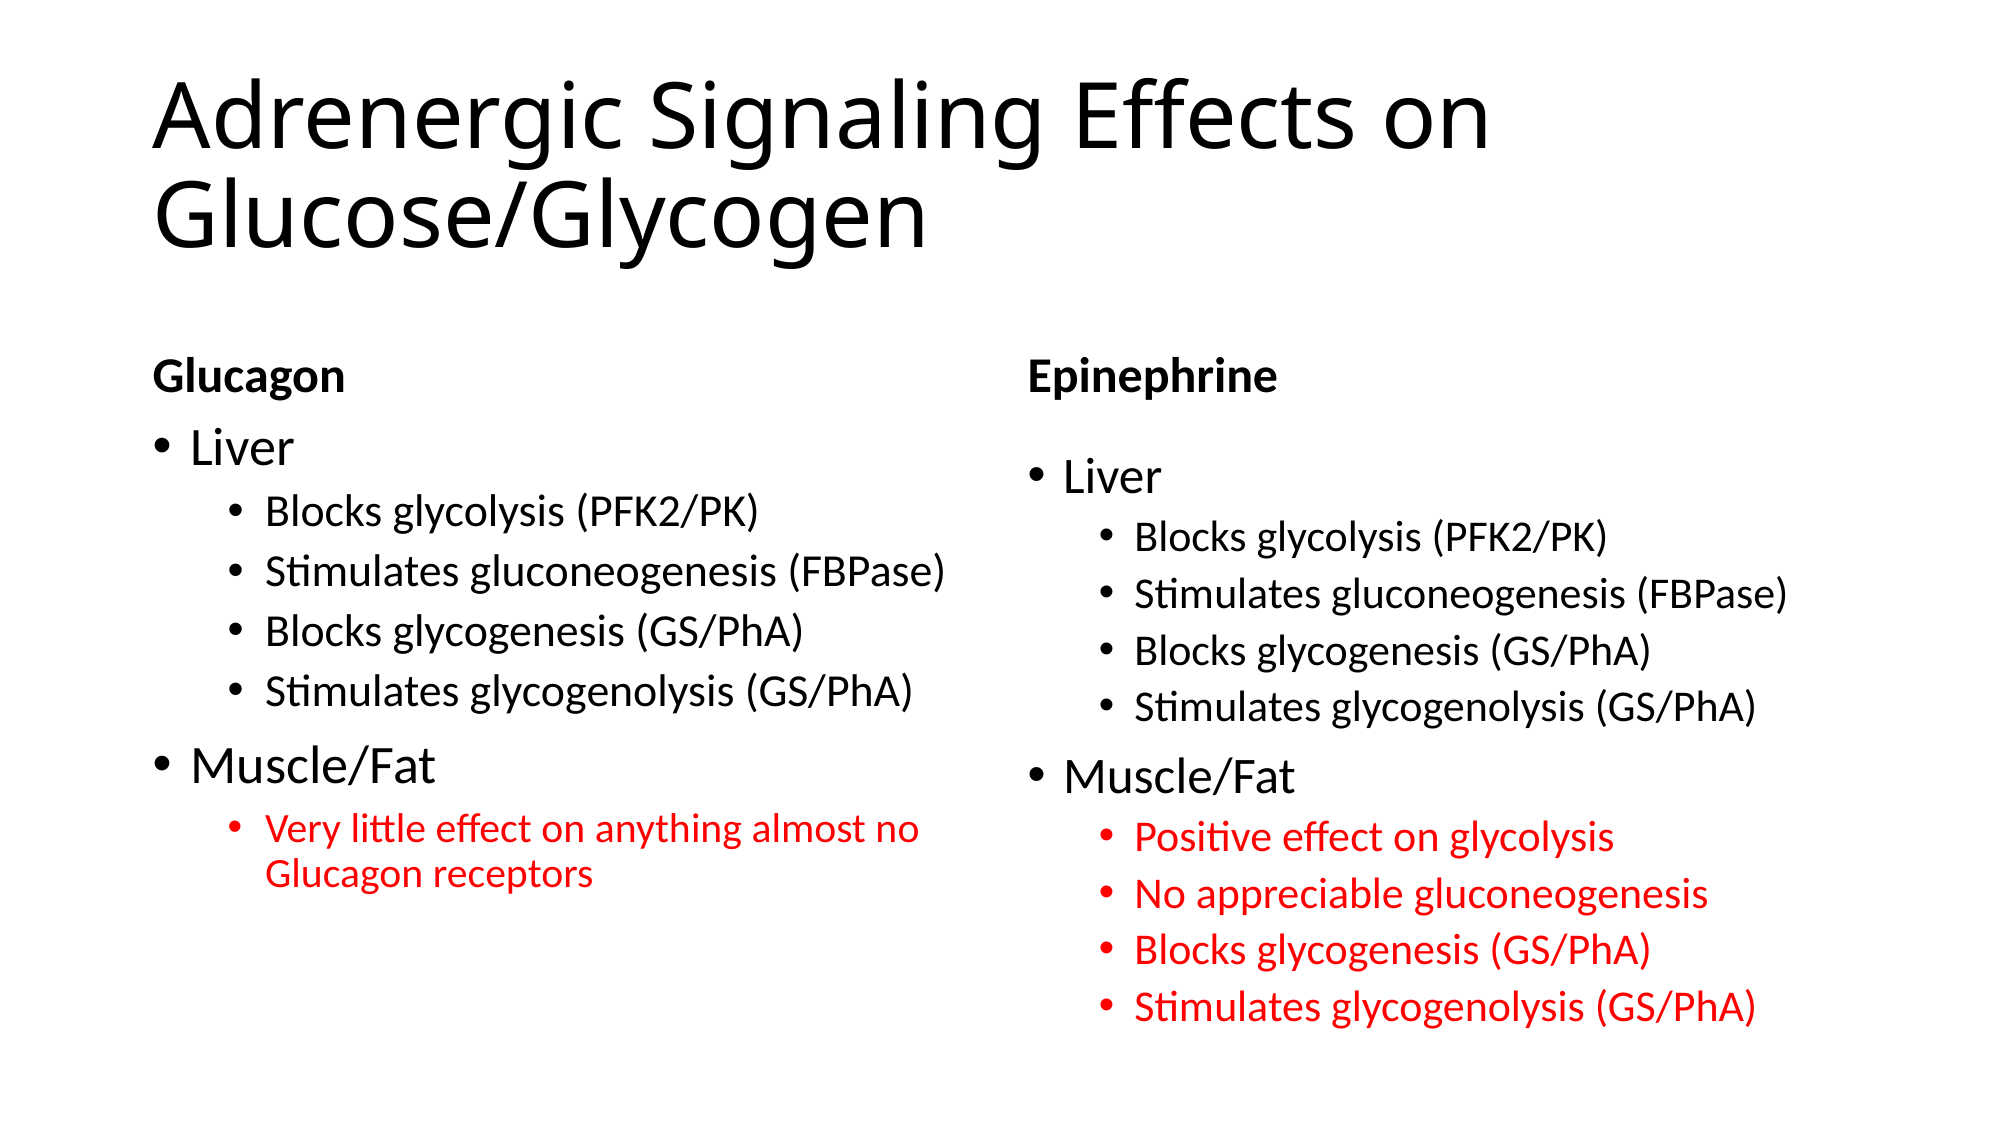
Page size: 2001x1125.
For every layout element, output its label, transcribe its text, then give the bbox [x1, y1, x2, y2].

list Glucagon [137, 275, 984, 410]
title Adrenergic Signaling Effects on Glucose/Glycogen [137, 59, 1863, 278]
list Liver Blocks glycolysis (PFK2/PK) Stimulates gluconeogenesis (FBPase) Blocks glycogenesis (GS/PhA) Stimulates glycogenolysis (GS/PhA) Muscle/Fat Positive effect on glycolysis No appreciable gluconeogenesis Blocks glycogenesis (GS/PhA) Stimulates glycogenolysis (GS/PhA) [1012, 441, 1863, 1047]
list Epinephrine [1012, 275, 1863, 411]
list Liver Blocks glycolysis (PFK2/PK) Stimulates gluconeogenesis (FBPase) Blocks glycogenesis (GS/PhA) Stimulates glycogenolysis (GS/PhA) Muscle/Fat Very little effect on anything almost no Glucagon receptors [137, 410, 984, 1016]
